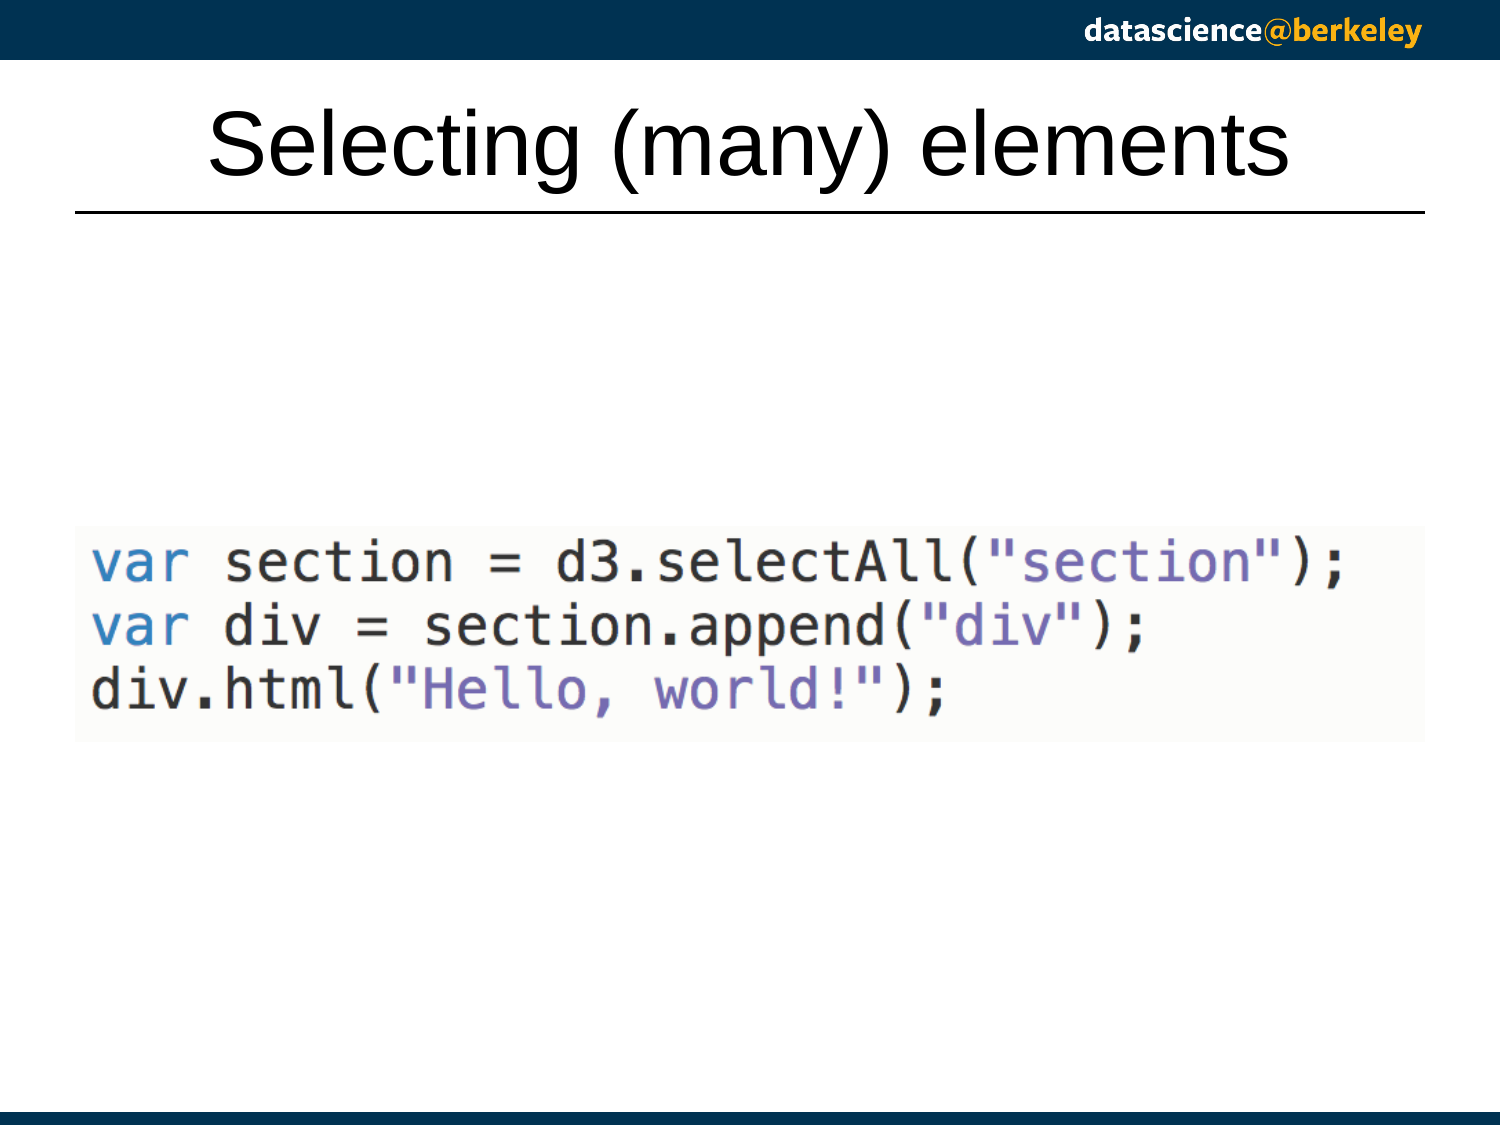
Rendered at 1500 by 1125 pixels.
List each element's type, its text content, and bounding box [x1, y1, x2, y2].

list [74, 525, 1426, 742]
title Selecting (many) elements [75, 45, 1425, 233]
picture [1079, 10, 1431, 52]
